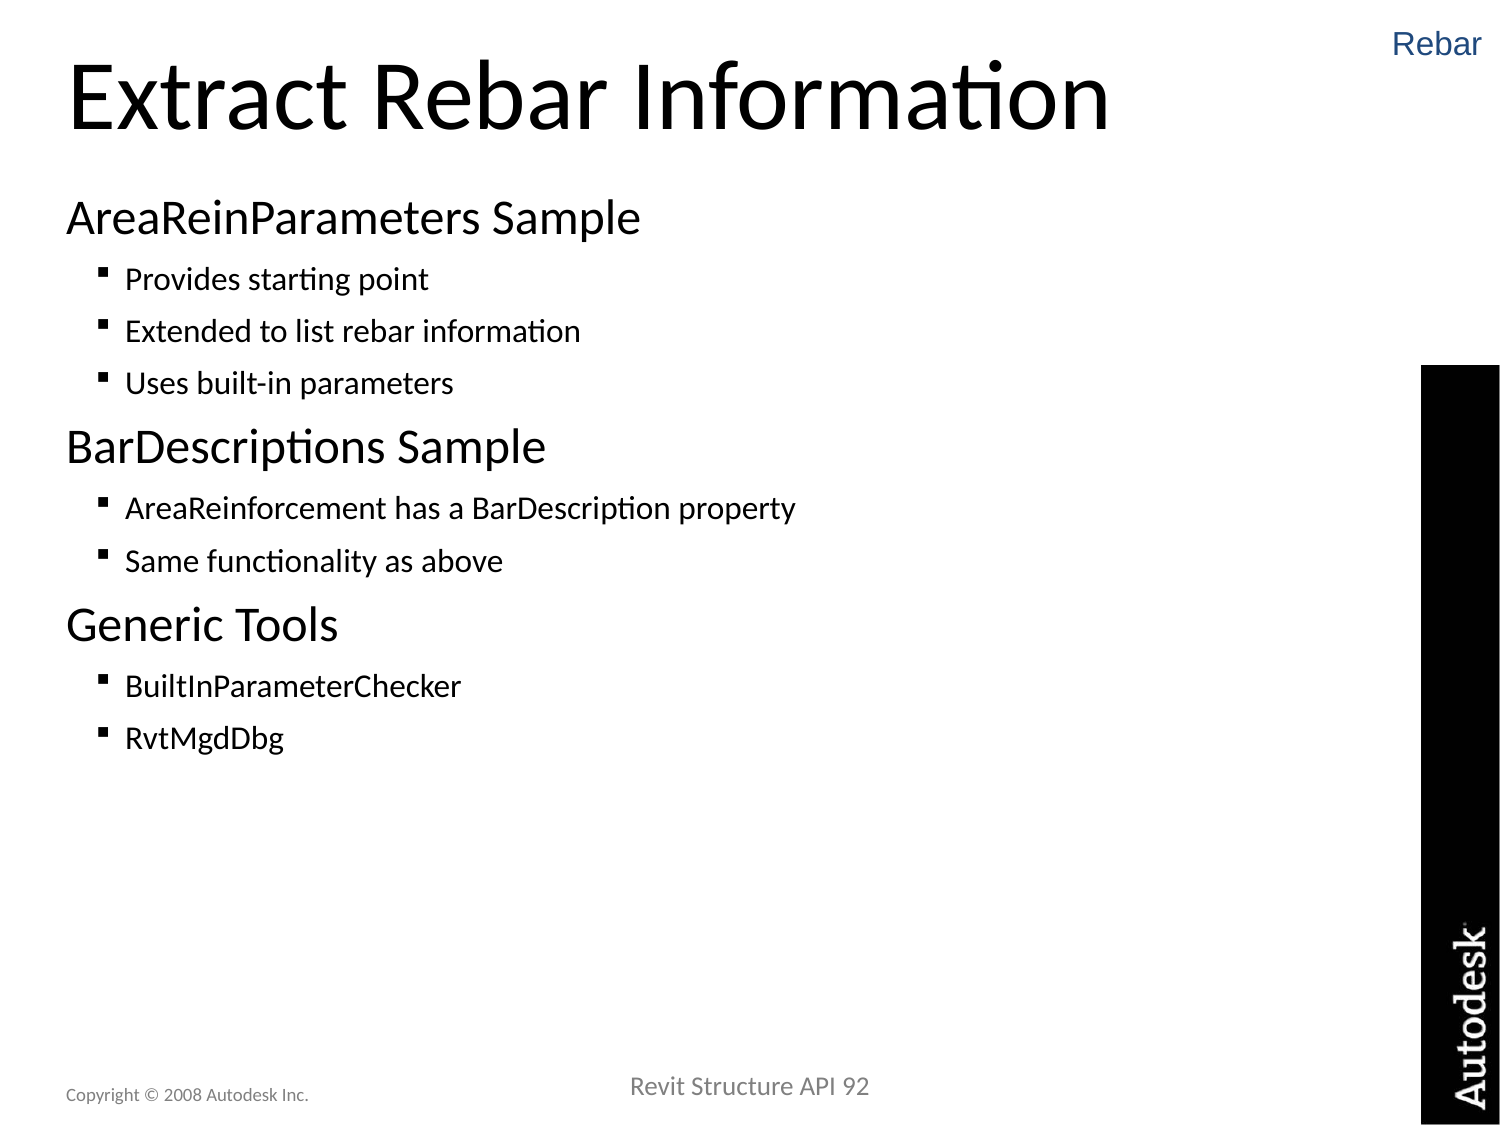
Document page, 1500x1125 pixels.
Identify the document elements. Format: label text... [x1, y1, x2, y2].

list AreaReinParameters Sample Provides starting point Extended to list rebar information Uses built-in parameters BarDescriptions Sample AreaReinforcement has a BarDescription property Same functionality as above Generic Tools BuiltInParameterChecker RvtMgdDbg [51, 176, 1420, 891]
text_box Rebar [1151, 22, 1483, 63]
picture [1420, 365, 1500, 1125]
title Extract Rebar Information [52, 22, 1500, 210]
